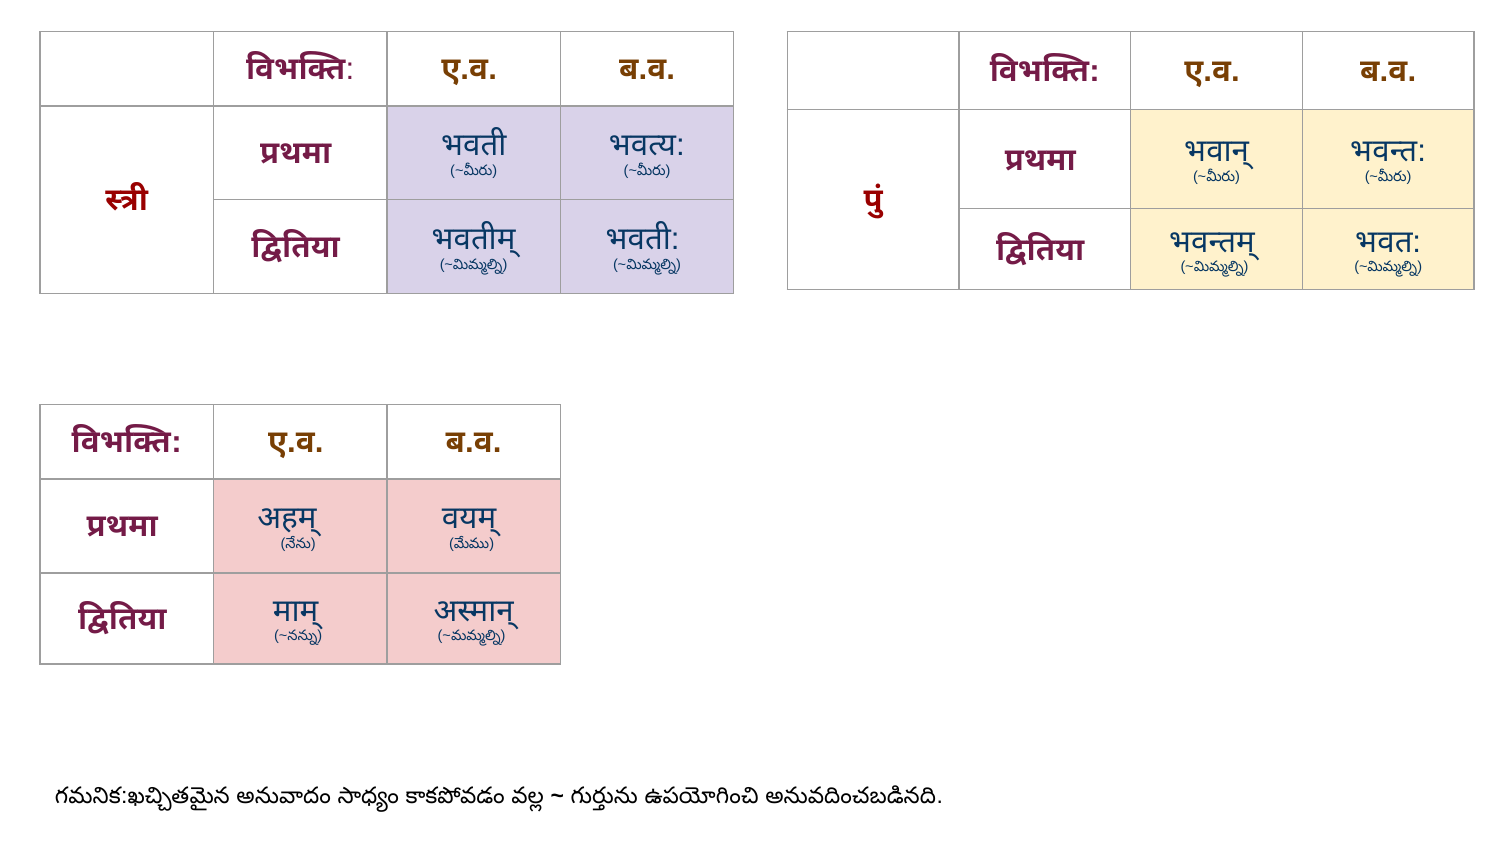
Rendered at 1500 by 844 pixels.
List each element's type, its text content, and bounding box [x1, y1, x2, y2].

table_cell भवत्य: (~మీరు) [561, 107, 733, 199]
table_header [41, 32, 213, 105]
table_cell द्वितिया [214, 200, 386, 293]
table_cell भवान् (~మీరు) [1131, 110, 1302, 208]
table_header [788, 32, 958, 109]
table_header ब.व. [1303, 32, 1473, 109]
table_cell माम् (~నన్ను) [214, 574, 386, 663]
table_cell अहम् (నేను) [214, 480, 386, 572]
table_cell द्वितिया [41, 574, 213, 663]
text_box గమనిక:ఖచ్చితమైన అనువాదం సాధ్యం కాకపోవడం వల్ల ~ గుర్తును ఉపయోగించి అనువదించబడినది. [39, 767, 1122, 823]
table_cell भवन्तम् (~మిమ్మల్ని) [1131, 209, 1302, 289]
table_header ब.व. [388, 405, 560, 478]
table_cell प्रथमा [41, 480, 213, 572]
table_cell भवती (~మీరు) [388, 107, 560, 199]
table_cell अस्मान् (~మమ్మల్ని) [388, 574, 560, 663]
table_header विभक्ति: [214, 32, 386, 105]
table_cell पुं [788, 110, 958, 289]
table_cell भवन्त: (~మీరు) [1303, 110, 1473, 208]
table_cell भवतीम् (~మిమ్మల్ని) [388, 200, 560, 293]
table_cell द्वितिया [960, 209, 1130, 289]
table_header विभक्ति: [41, 405, 213, 478]
table_header विभक्ति: [960, 32, 1130, 109]
table_cell प्रथमा [960, 110, 1130, 208]
table_cell प्रथमा [214, 107, 386, 199]
table_cell भवत: (~మిమ్మల్ని) [1303, 209, 1473, 289]
table_header ए.व. [214, 405, 386, 478]
table_header ए.व. [1131, 32, 1302, 109]
table_cell स्त्री [41, 107, 213, 293]
table_header ब.व. [561, 32, 733, 105]
table_cell वयम् (మేము) [388, 480, 560, 572]
table_cell भवती: (~మిమ్మల్ని) [561, 200, 733, 293]
table_header ए.व. [388, 32, 560, 105]
